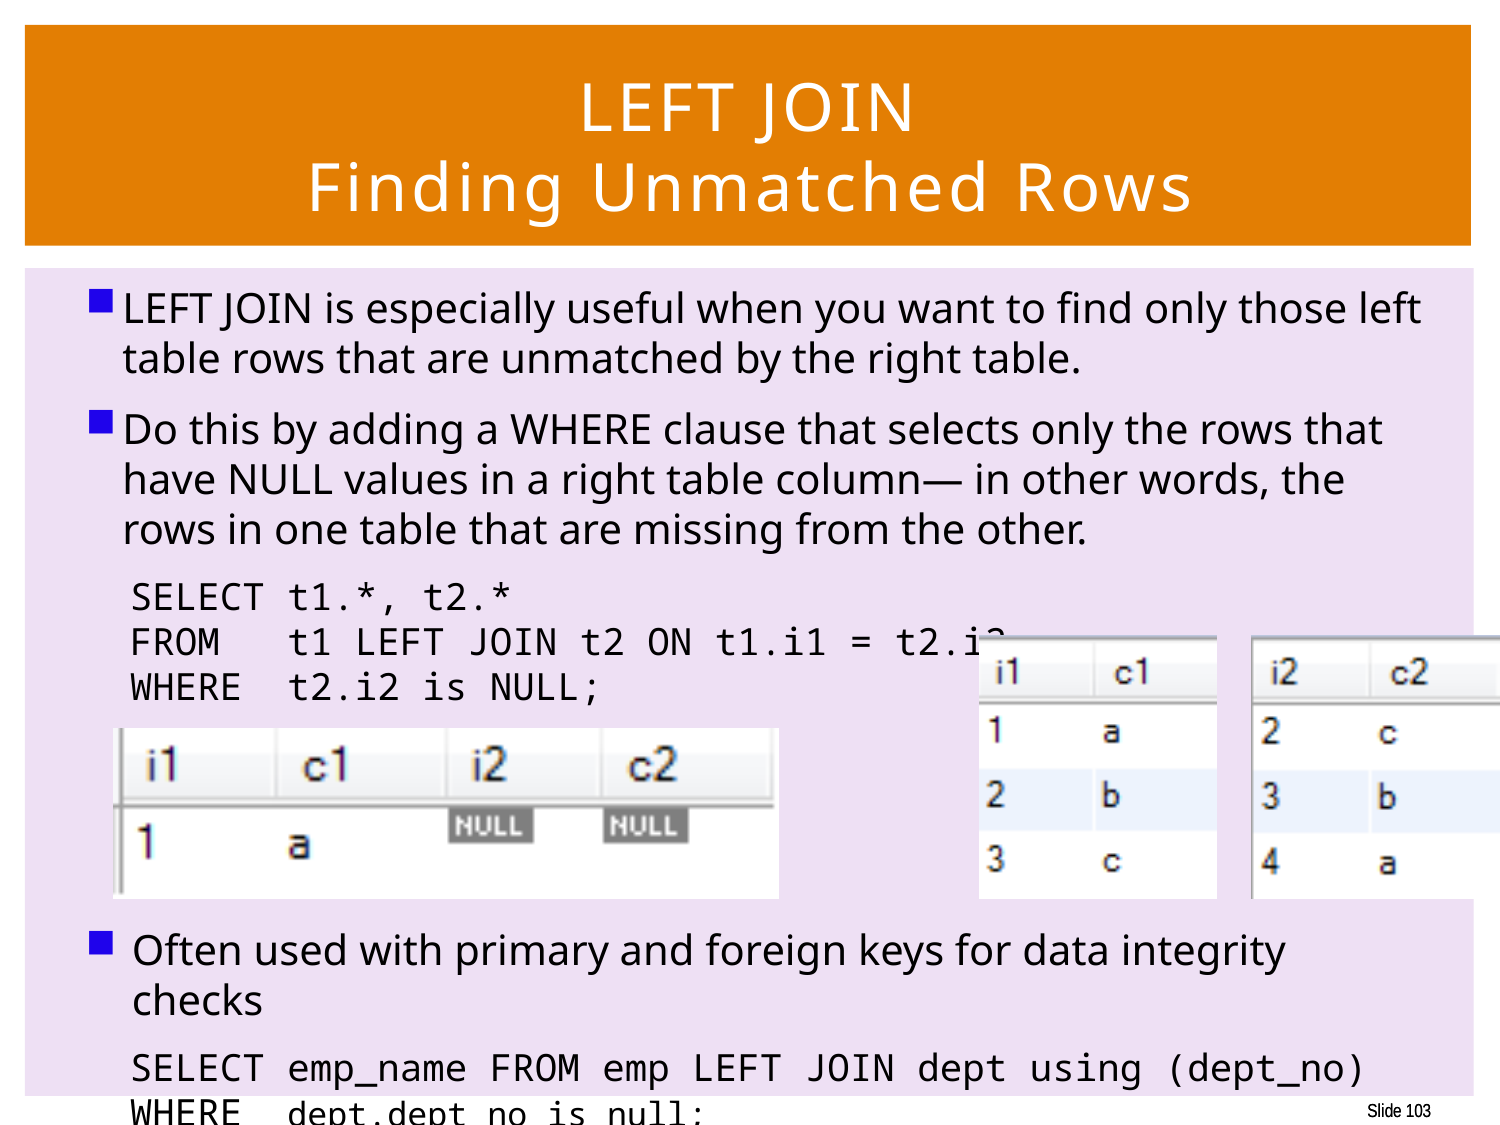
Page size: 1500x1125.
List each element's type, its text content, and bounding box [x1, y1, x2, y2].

list LEFT JOIN is especially useful when you want to find only those left table rows that are unmatched by the right table. Do this by adding a WHERE clause that selects only the rows that have NULL values in a right table column— in other words, the rows in one table that are missing from the other. SELECT t1.*, t2.* FROM t1 LEFT JOIN t2 ON t1.i1 = t2.i2 WHERE t2.i2 is NULL; Often used with primary and foreign keys for data integrity checks SELECT emp_name FROM emp LEFT JOIN dept using (dept_no) WHERE dept.dept_no is null; [62, 274, 1442, 998]
picture [1251, 635, 1500, 900]
title LEFT JOIN Finding Unmatched Rows [62, 58, 1438, 232]
picture [112, 728, 779, 900]
picture [979, 635, 1217, 900]
